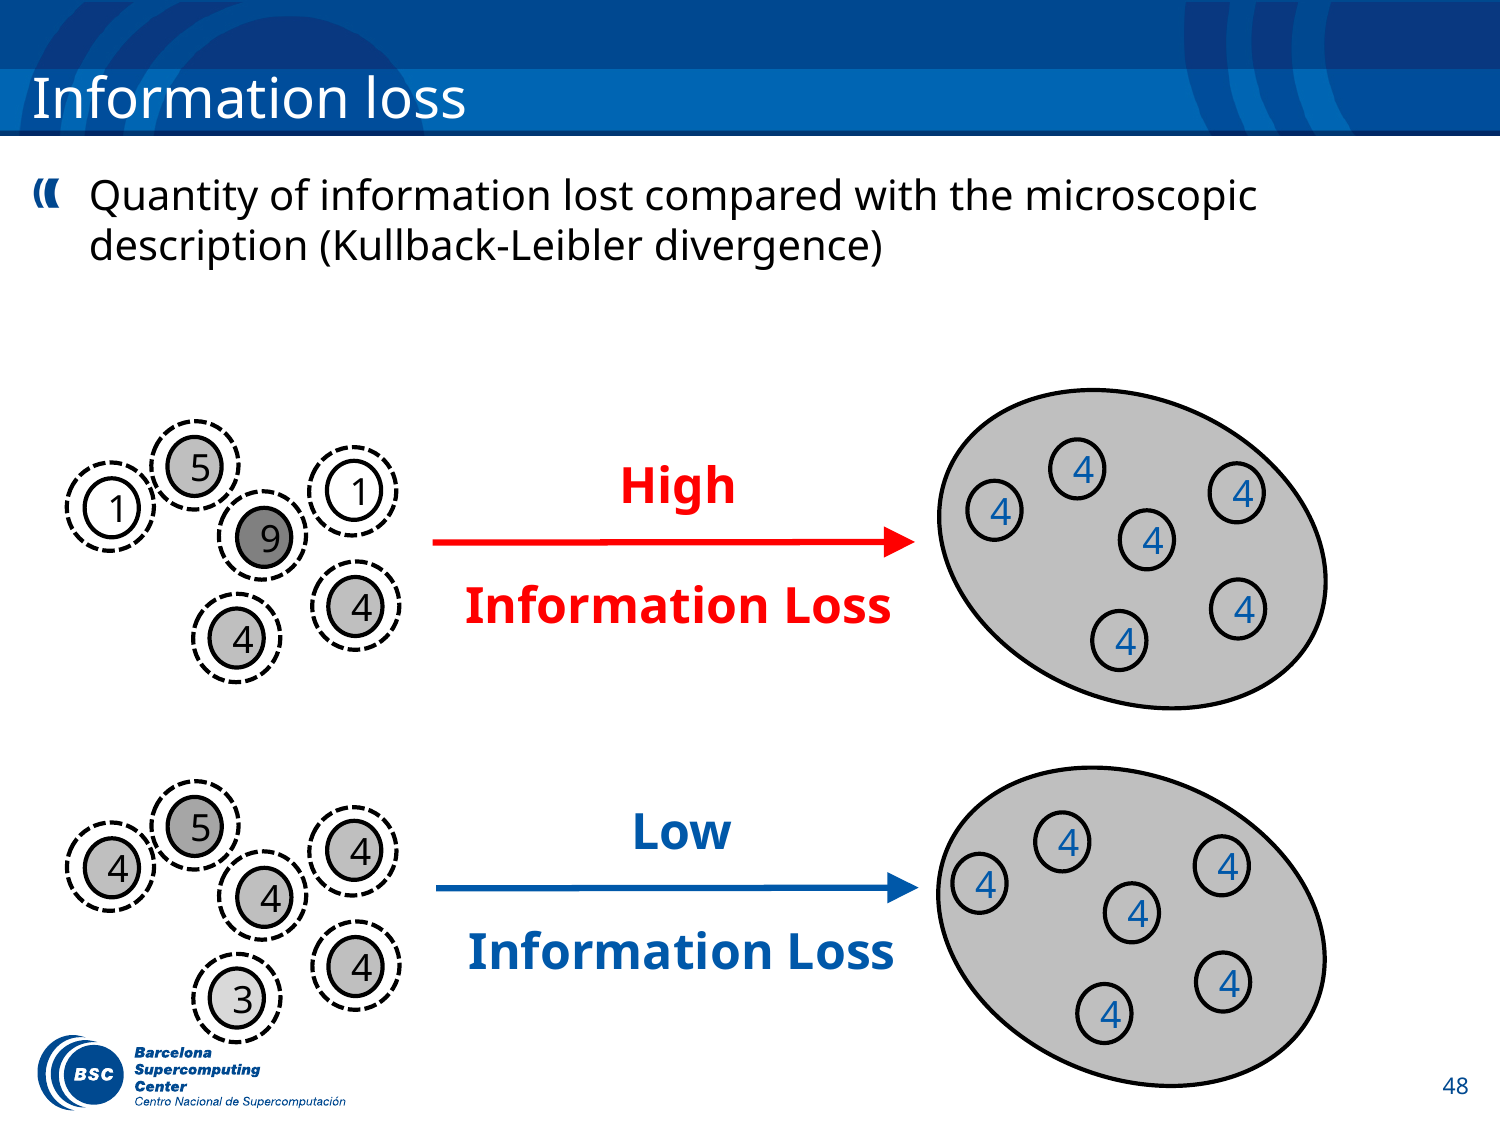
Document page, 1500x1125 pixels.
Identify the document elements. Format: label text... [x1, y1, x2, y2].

text_box [937, 387, 1328, 711]
text_box Low Information Loss [453, 792, 911, 886]
text_box [216, 489, 309, 582]
text_box [191, 591, 283, 685]
picture [0, 0, 1500, 136]
text_box [64, 460, 157, 553]
text_box [310, 559, 402, 652]
text_box 4 [950, 851, 1009, 915]
text_box 4 [1090, 608, 1149, 673]
text_box [149, 779, 241, 872]
text_box 4 [1033, 810, 1092, 874]
text_box fb [450, 543, 907, 549]
text_box [310, 919, 402, 1012]
text_box [191, 951, 283, 1045]
text_box [149, 419, 241, 512]
text_box 4 [1048, 437, 1107, 501]
text_box 4 [1192, 834, 1251, 898]
text_box [307, 445, 399, 538]
text_box 4 [965, 478, 1024, 542]
text_box 4 [1102, 881, 1162, 945]
text_box 4 [1075, 981, 1134, 1046]
text_box 4 [1208, 577, 1268, 641]
picture [32, 178, 60, 208]
text_box [307, 805, 399, 898]
slide_number 48 [1411, 1042, 1484, 1111]
text_box [936, 765, 1327, 1089]
text_box [216, 849, 309, 942]
title Information loss [17, 7, 1483, 138]
text_box Low Information Loss [453, 897, 911, 987]
text_box High Information Loss [450, 552, 907, 642]
text_box 4 [1207, 461, 1266, 525]
text_box 4 [1117, 508, 1177, 572]
text_box o(fa) [453, 889, 911, 894]
text_box High Information Loss [450, 446, 907, 540]
text_box 4 [1193, 950, 1253, 1014]
text_box [64, 820, 157, 913]
